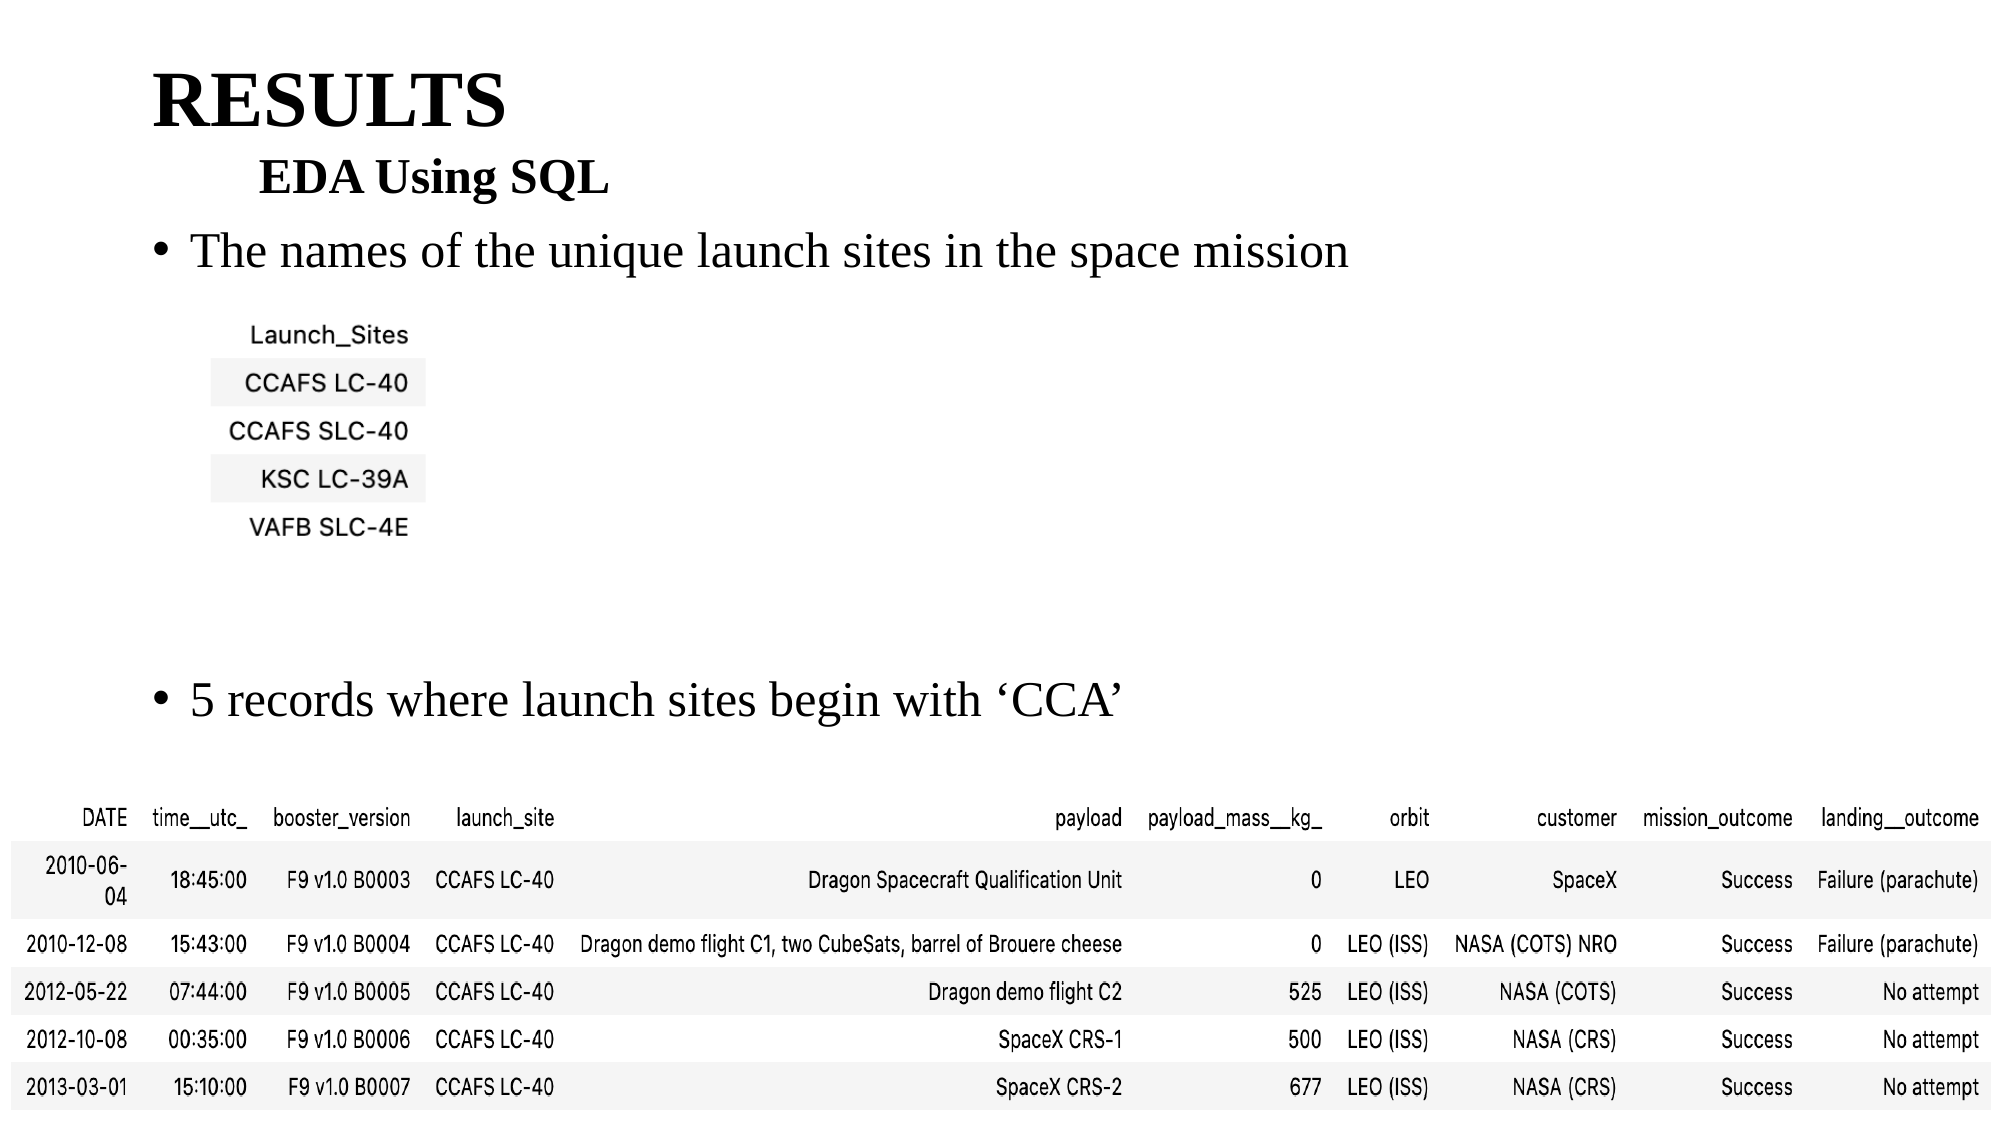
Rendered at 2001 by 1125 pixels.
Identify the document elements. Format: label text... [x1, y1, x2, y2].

picture [0, 783, 2000, 1125]
picture [192, 308, 434, 563]
list The names of the unique launch sites in the space mission 5 records where launch sites begin with ‘CCA’ [137, 217, 1863, 783]
text_box RESULTS EDA Using SQL [137, 49, 2000, 213]
